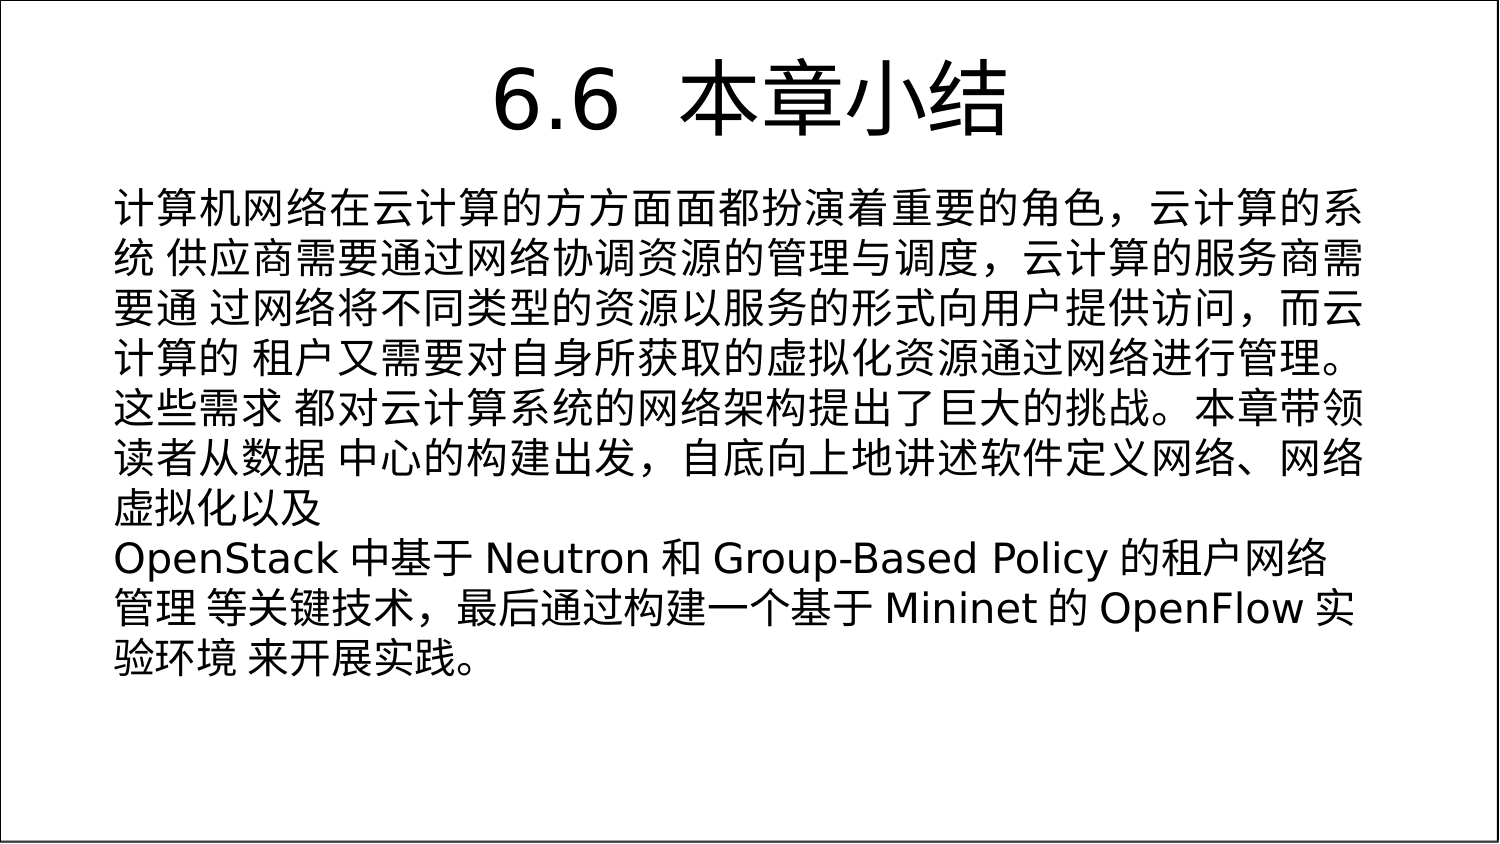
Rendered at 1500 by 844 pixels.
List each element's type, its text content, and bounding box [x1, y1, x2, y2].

text_box 计算机网络在云计算的方方面面都扮演着重要的角色，云计算的系统 供应商需要通过网络协调资源的管理与调度，云计算的服务商需要通 过网络将不同类型的资源以服务的形式向用户提供访问，而云计算的 租户又需要对自身所获取的虚拟化资源通过网络进行管理。这些需求 都对云计算系统的网络架构提出了巨大的挑战。本章带领读者从数据 中心的构建出发，自底向上地讲述软件定义网络、网络虚拟化以及 OpenStack中基于Neutron和Group-Based Policy的租户网络管理 等关键技术，最后通过构建一个基于Mininet的OpenFlow实验环境 来开展实践。 [111, 179, 1370, 682]
title 6.6 本章小结 [488, 44, 1012, 179]
